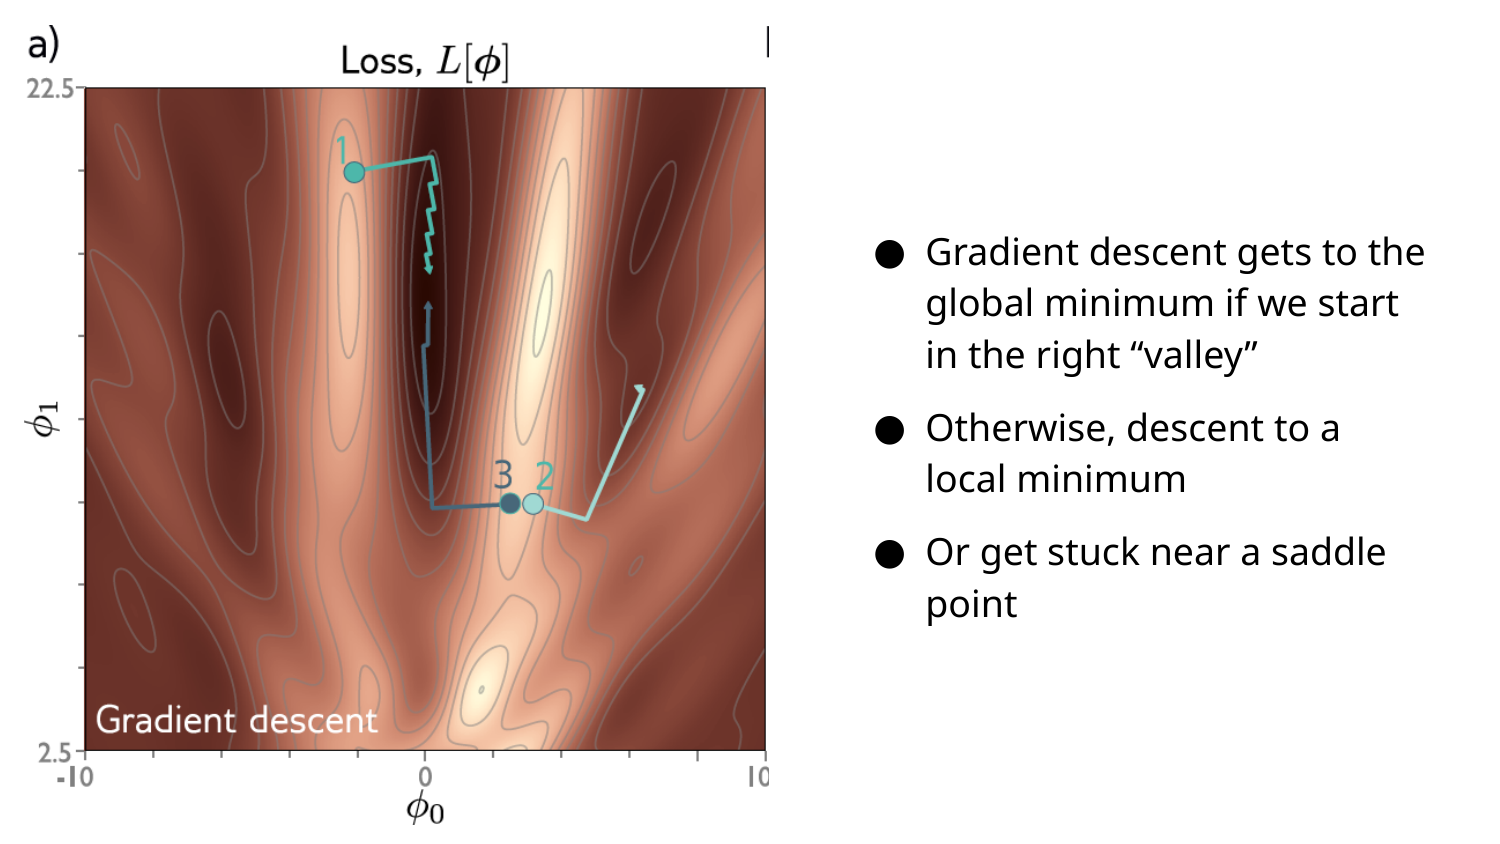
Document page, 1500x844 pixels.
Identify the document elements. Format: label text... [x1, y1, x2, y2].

list Gradient descent gets to the global minimum if we start in the right “valley” Otherwise, descent to a local minimum Or get stuck near a saddle point [839, 85, 1444, 760]
picture [23, 24, 770, 826]
